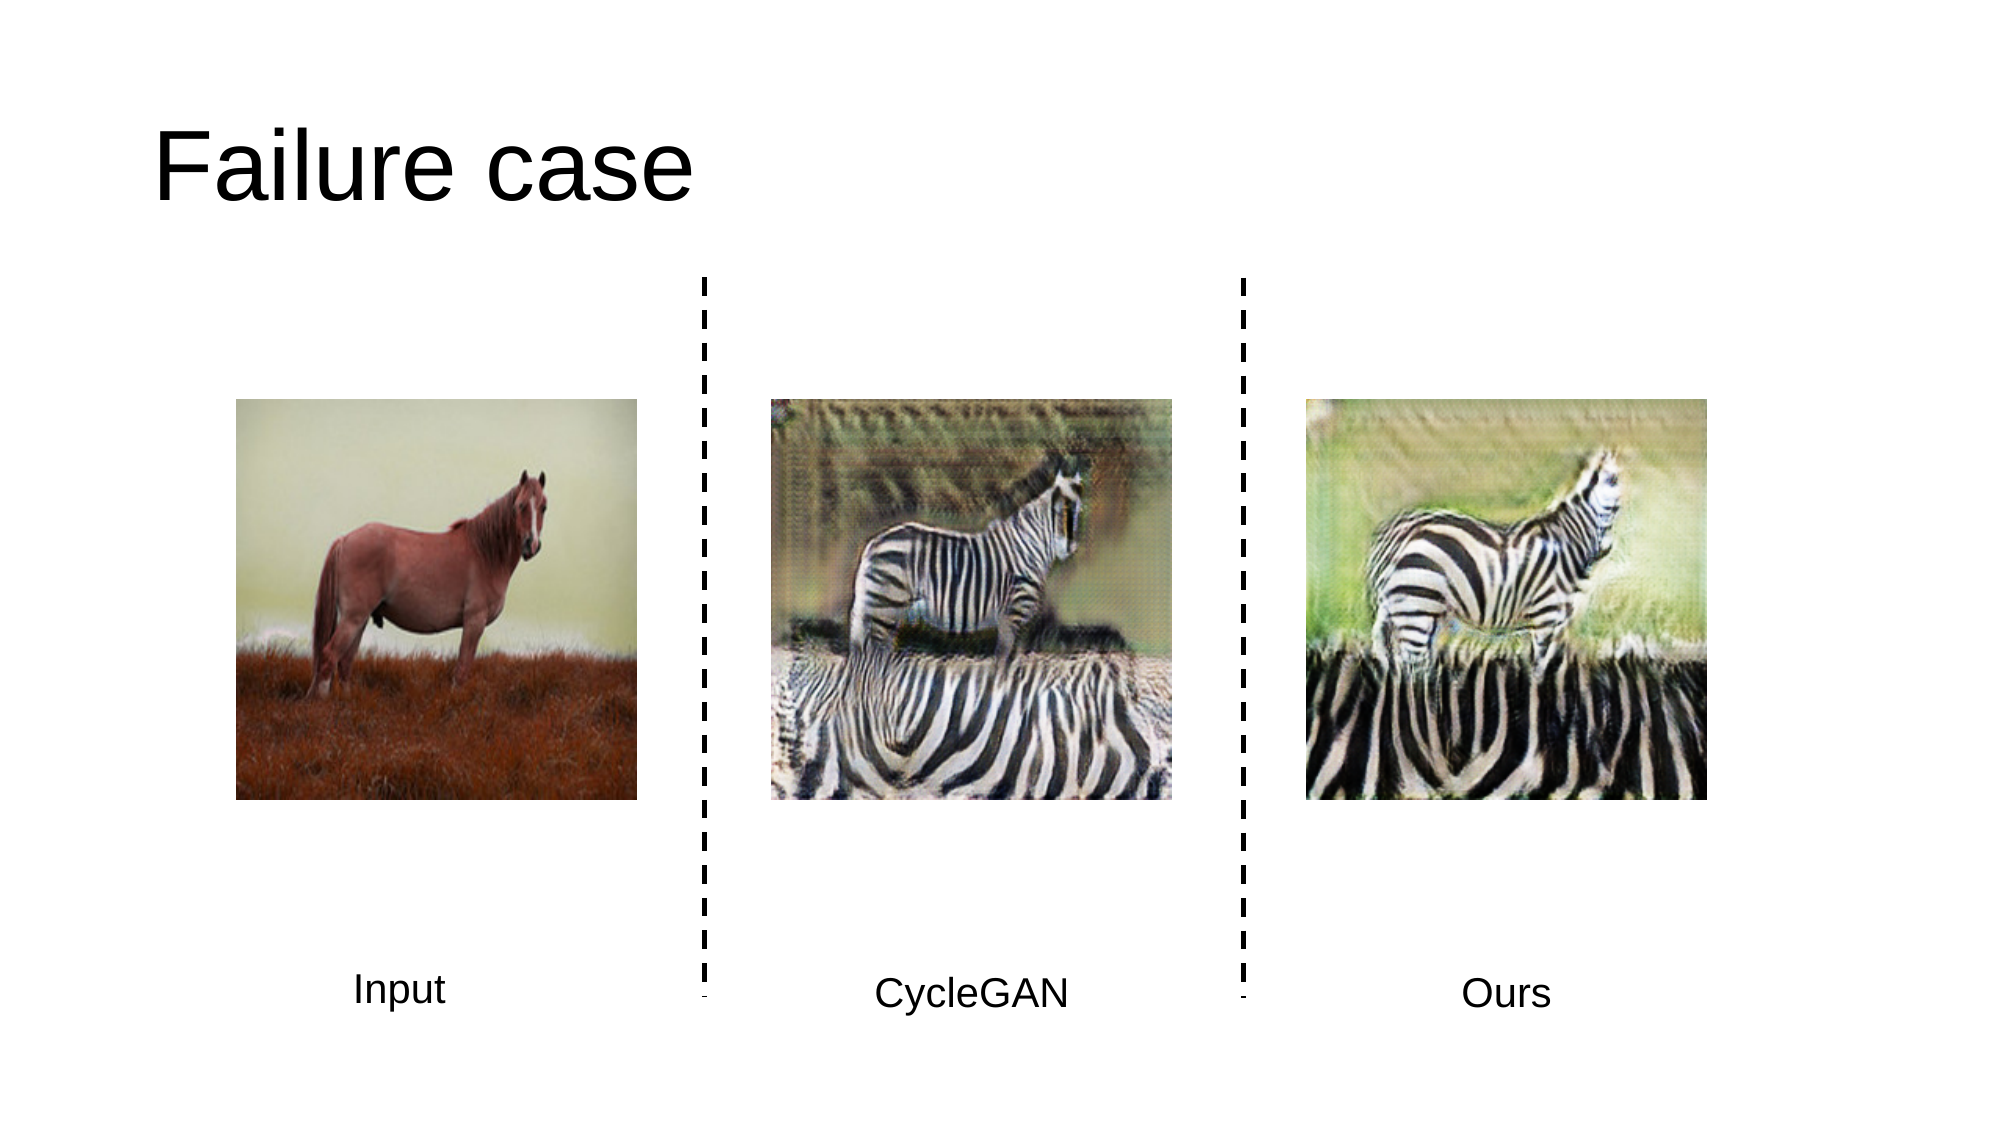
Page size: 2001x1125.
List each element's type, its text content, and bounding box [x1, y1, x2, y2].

title Failure case [137, 59, 1863, 278]
text_box Ours [1382, 958, 1632, 1024]
picture [771, 399, 1172, 800]
picture [1306, 399, 1707, 800]
text_box Input [274, 954, 524, 1020]
picture [236, 399, 637, 800]
text_box CycleGAN [847, 958, 1097, 1024]
